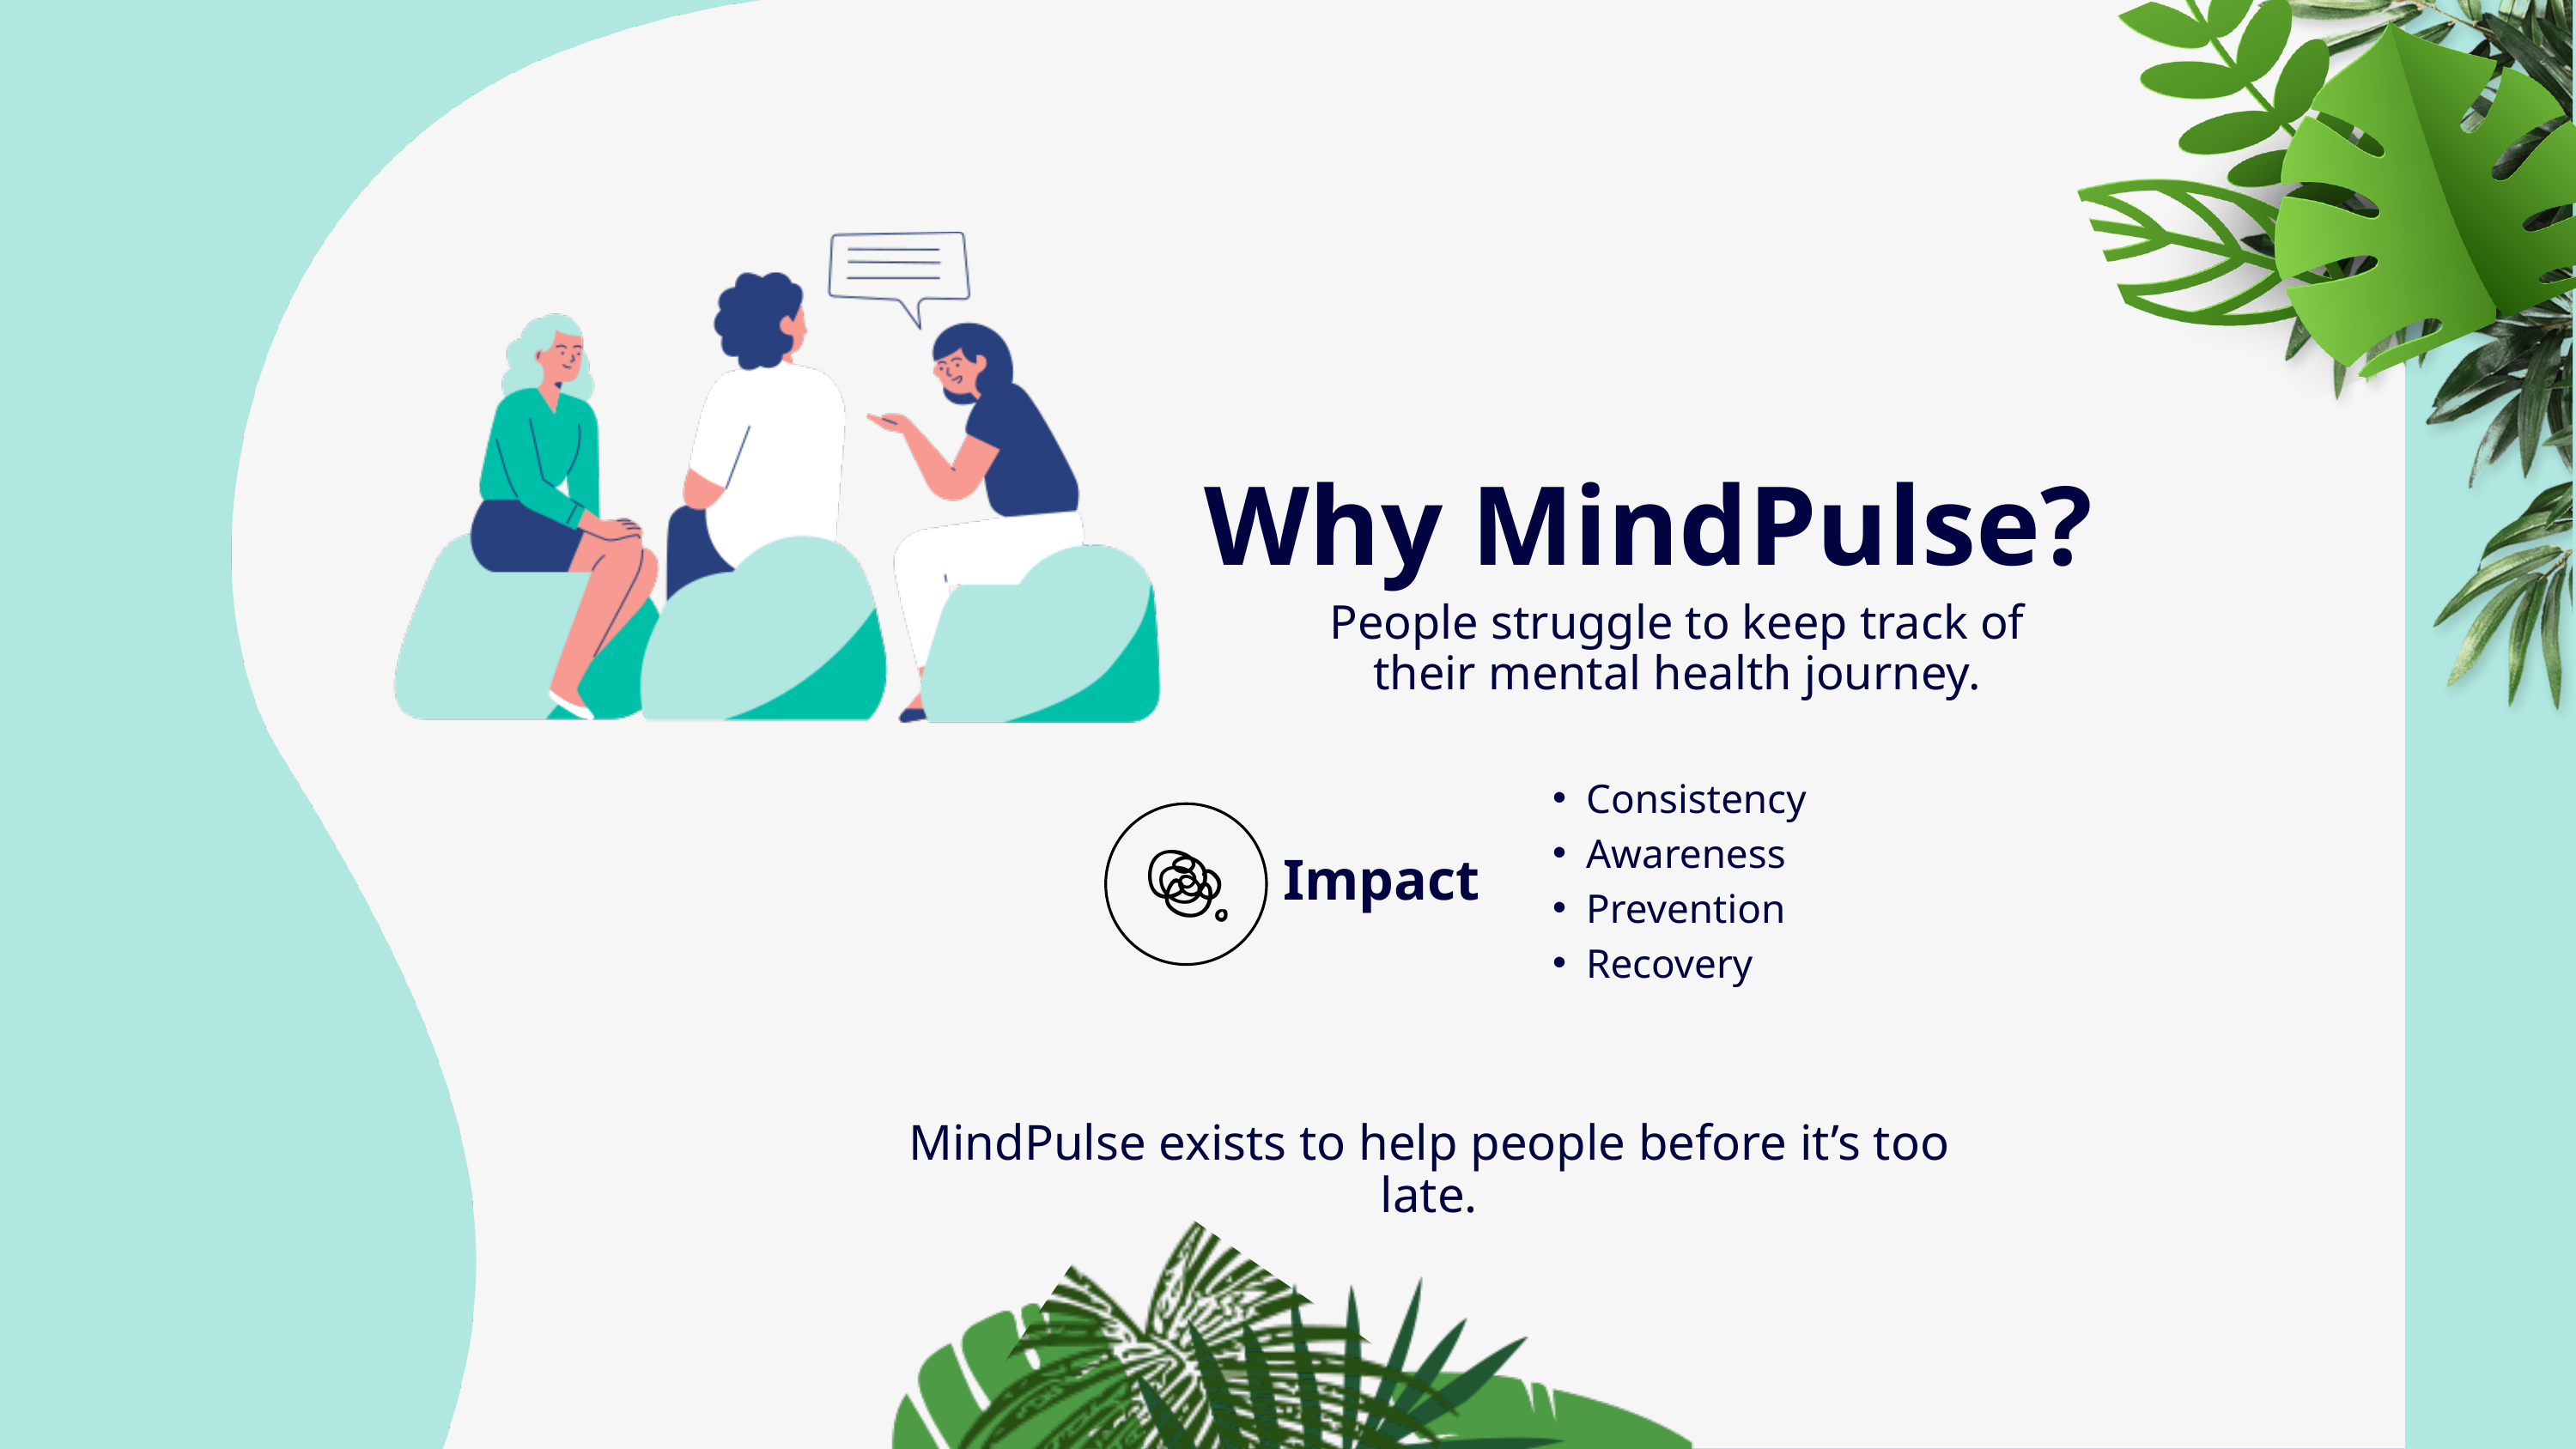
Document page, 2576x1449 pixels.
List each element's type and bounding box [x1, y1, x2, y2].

text_box [763, 0, 2405, 1449]
text_box [2406, 0, 2576, 360]
text_box [1105, 803, 1267, 965]
text_box [173, 0, 762, 1449]
text_box [368, 232, 759, 724]
text_box [2527, 0, 2573, 108]
text_box [2409, 290, 2573, 724]
